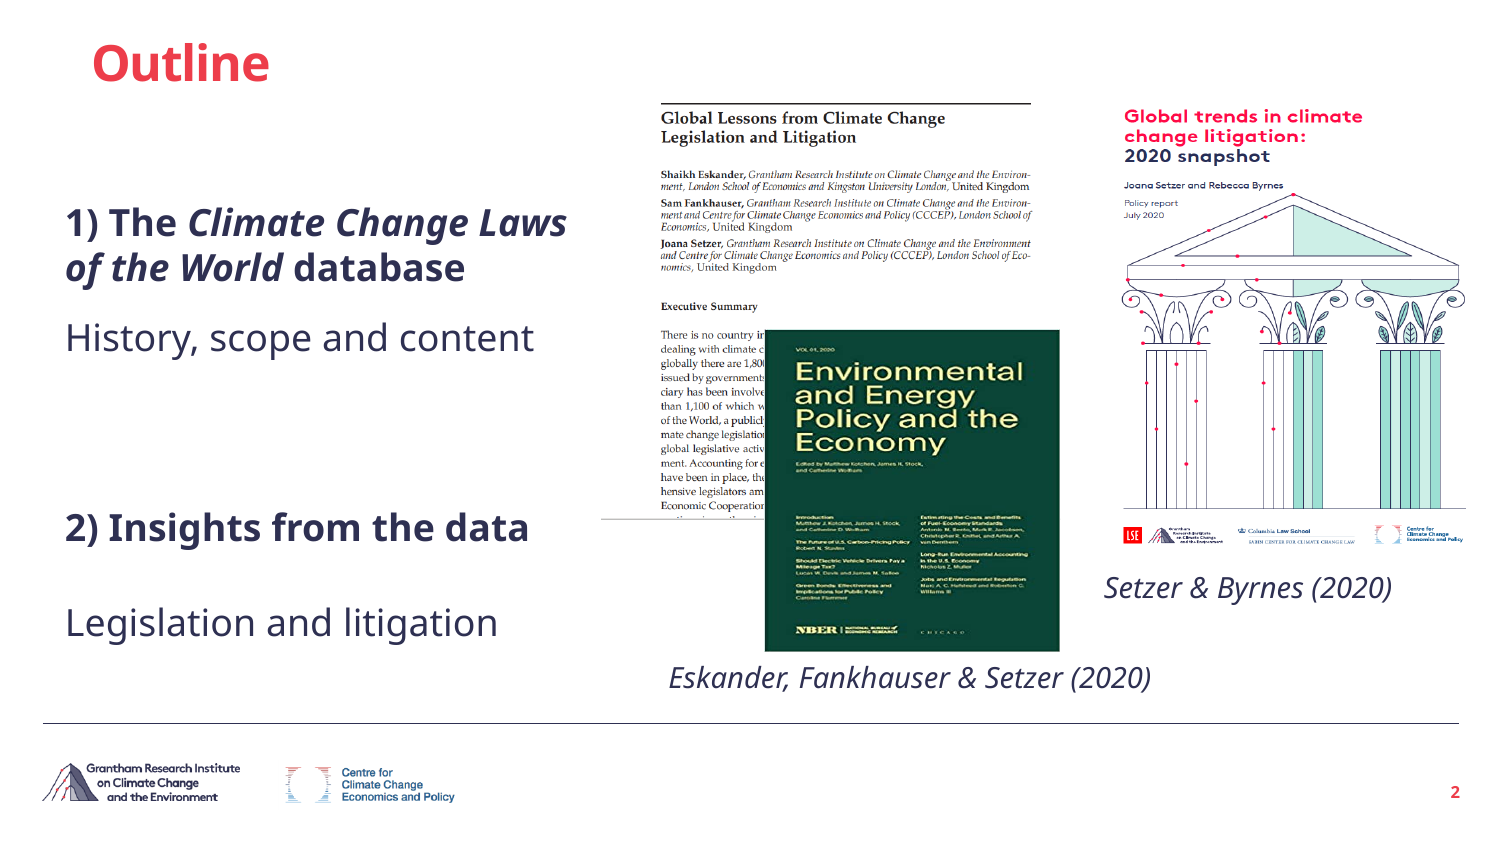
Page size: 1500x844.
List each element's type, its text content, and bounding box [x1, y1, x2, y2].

slide_number 2 [1363, 773, 1461, 805]
text_box 1) The Climate Change Laws of the World database History, scope and content 2) Insights from the data Legislation and litigation [49, 121, 610, 636]
picture [1103, 96, 1485, 562]
picture [42, 763, 240, 801]
text_box Setzer & Byrnes (2020) [1089, 562, 1500, 612]
picture [600, 77, 1061, 653]
picture [278, 760, 461, 810]
text_box Eskander, Fankhauser & Setzer (2020) [653, 651, 1214, 702]
title Outline [91, 31, 1470, 163]
